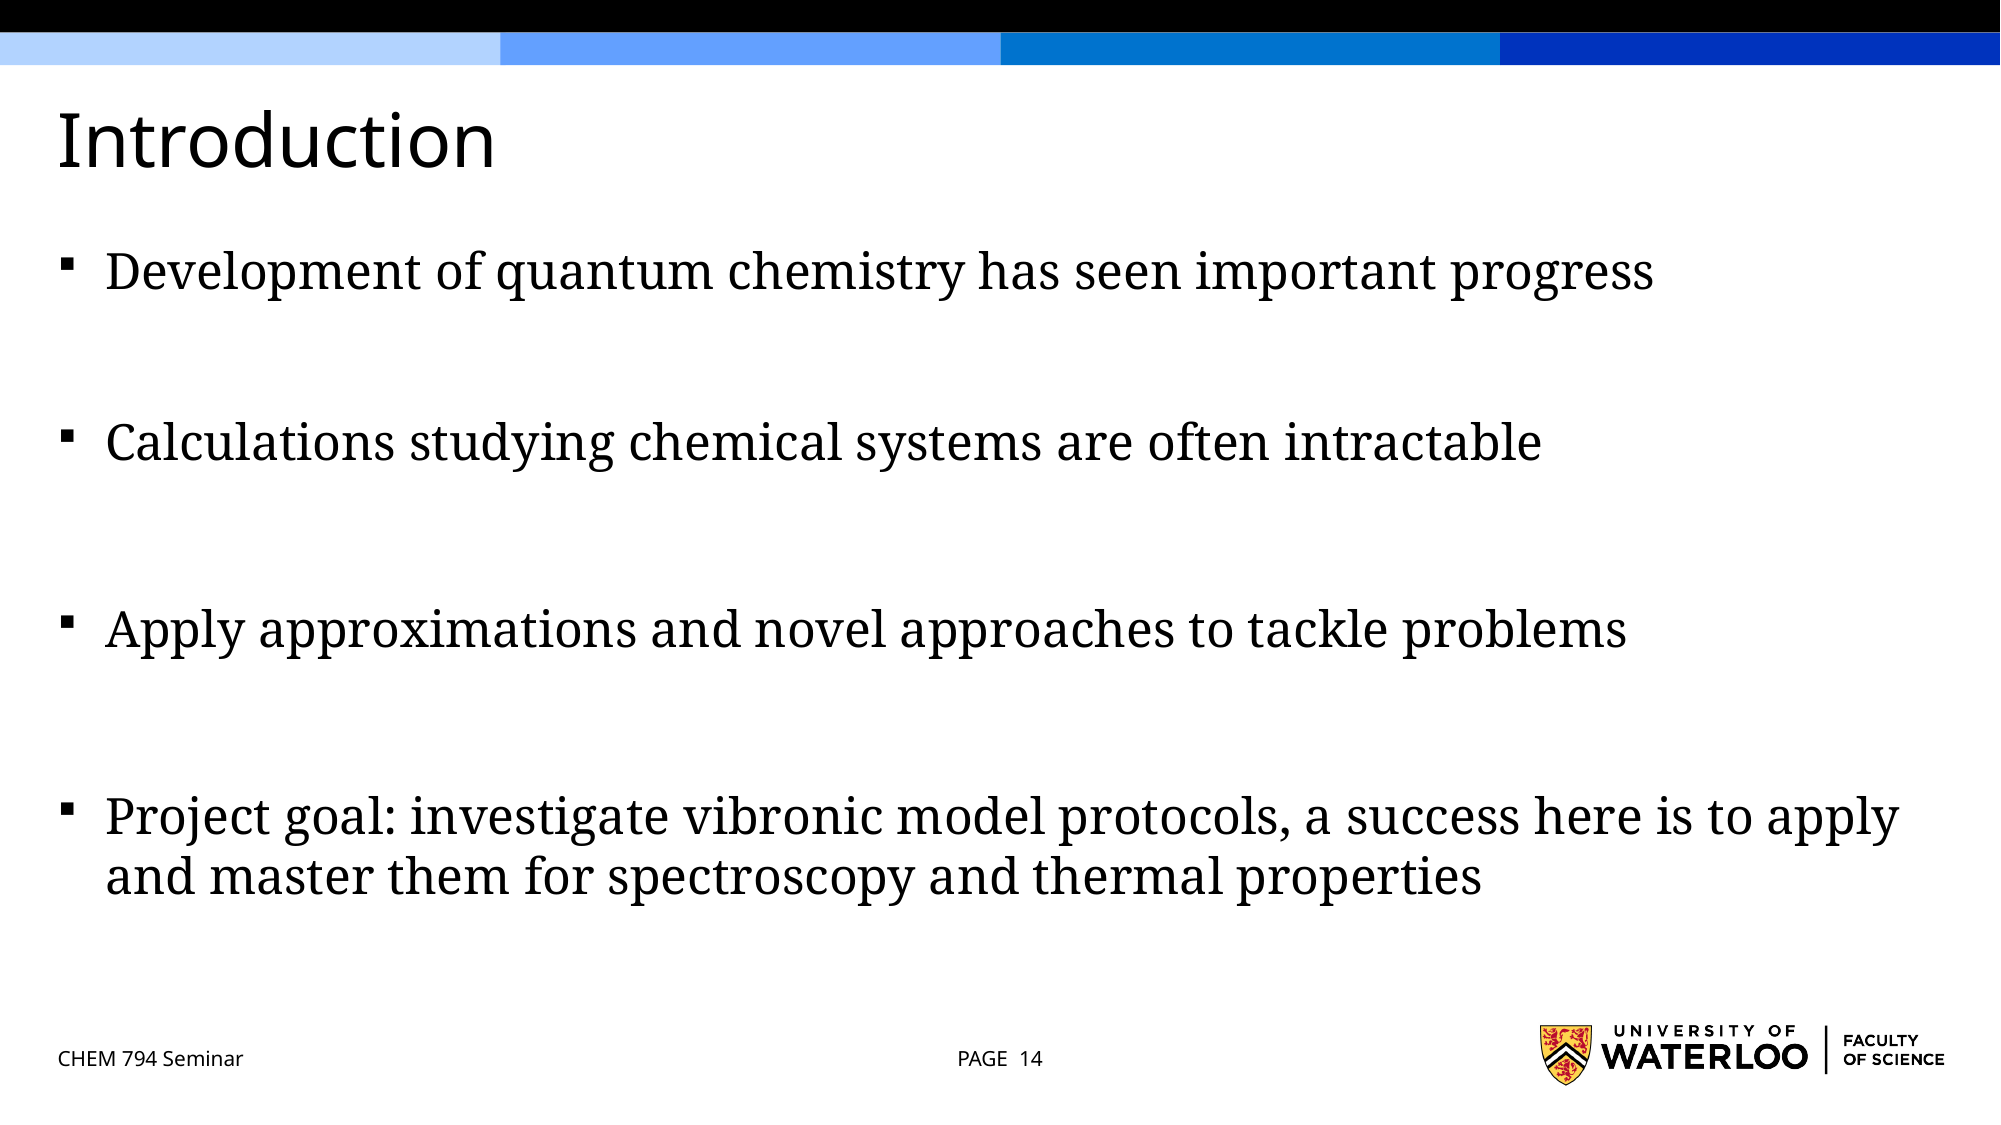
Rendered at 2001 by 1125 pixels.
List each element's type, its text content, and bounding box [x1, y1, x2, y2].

title Introduction [42, 71, 1941, 219]
list Development of quantum chemistry has seen important progress Calculations studying chemical systems are often intractable Apply approximations and novel approaches to tackle problems Project goal: investigate vibronic model protocols, a success here is to apply and master them for spectroscopy and thermal properties [42, 231, 1941, 1023]
picture [1482, 981, 2000, 1125]
slide_number PAGE 14 [916, 1039, 1084, 1081]
footer CHEM 794 Seminar [42, 1039, 900, 1081]
